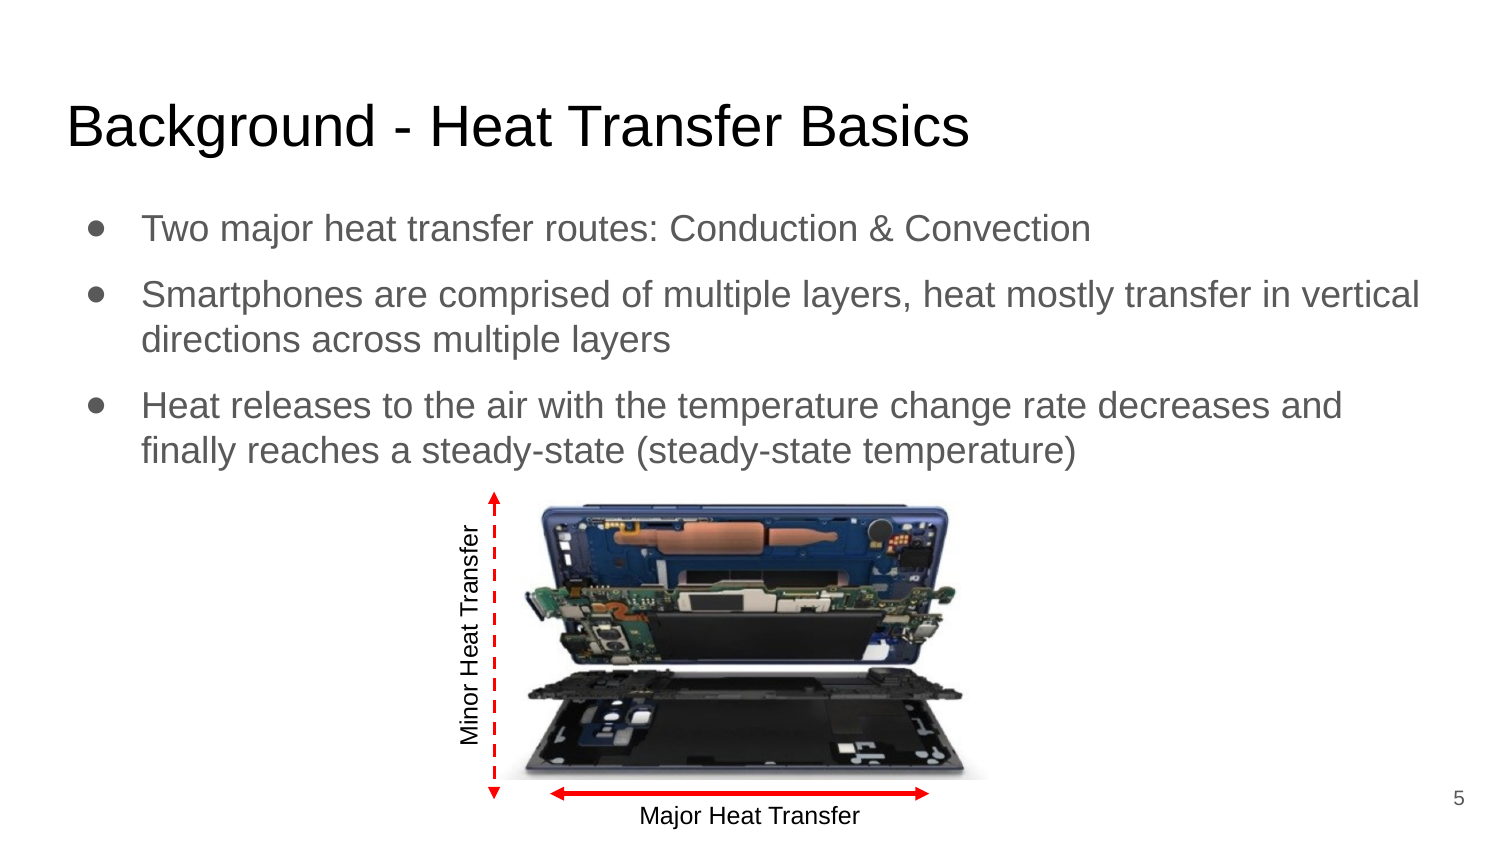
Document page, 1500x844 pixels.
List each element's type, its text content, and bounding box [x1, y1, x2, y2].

slide_number ‹#› [1389, 764, 1480, 830]
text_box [437, 491, 988, 836]
title Background - Heat Transfer Basics [51, 72, 1449, 167]
list Two major heat transfer routes: Conduction & Convection Smartphones are comprised of multiple layers, heat mostly transfer in vertical directions across multiple layers Heat releases to the air with the temperature change rate decreases and finally reaches a steady-state (steady-state temperature) [51, 189, 1449, 750]
